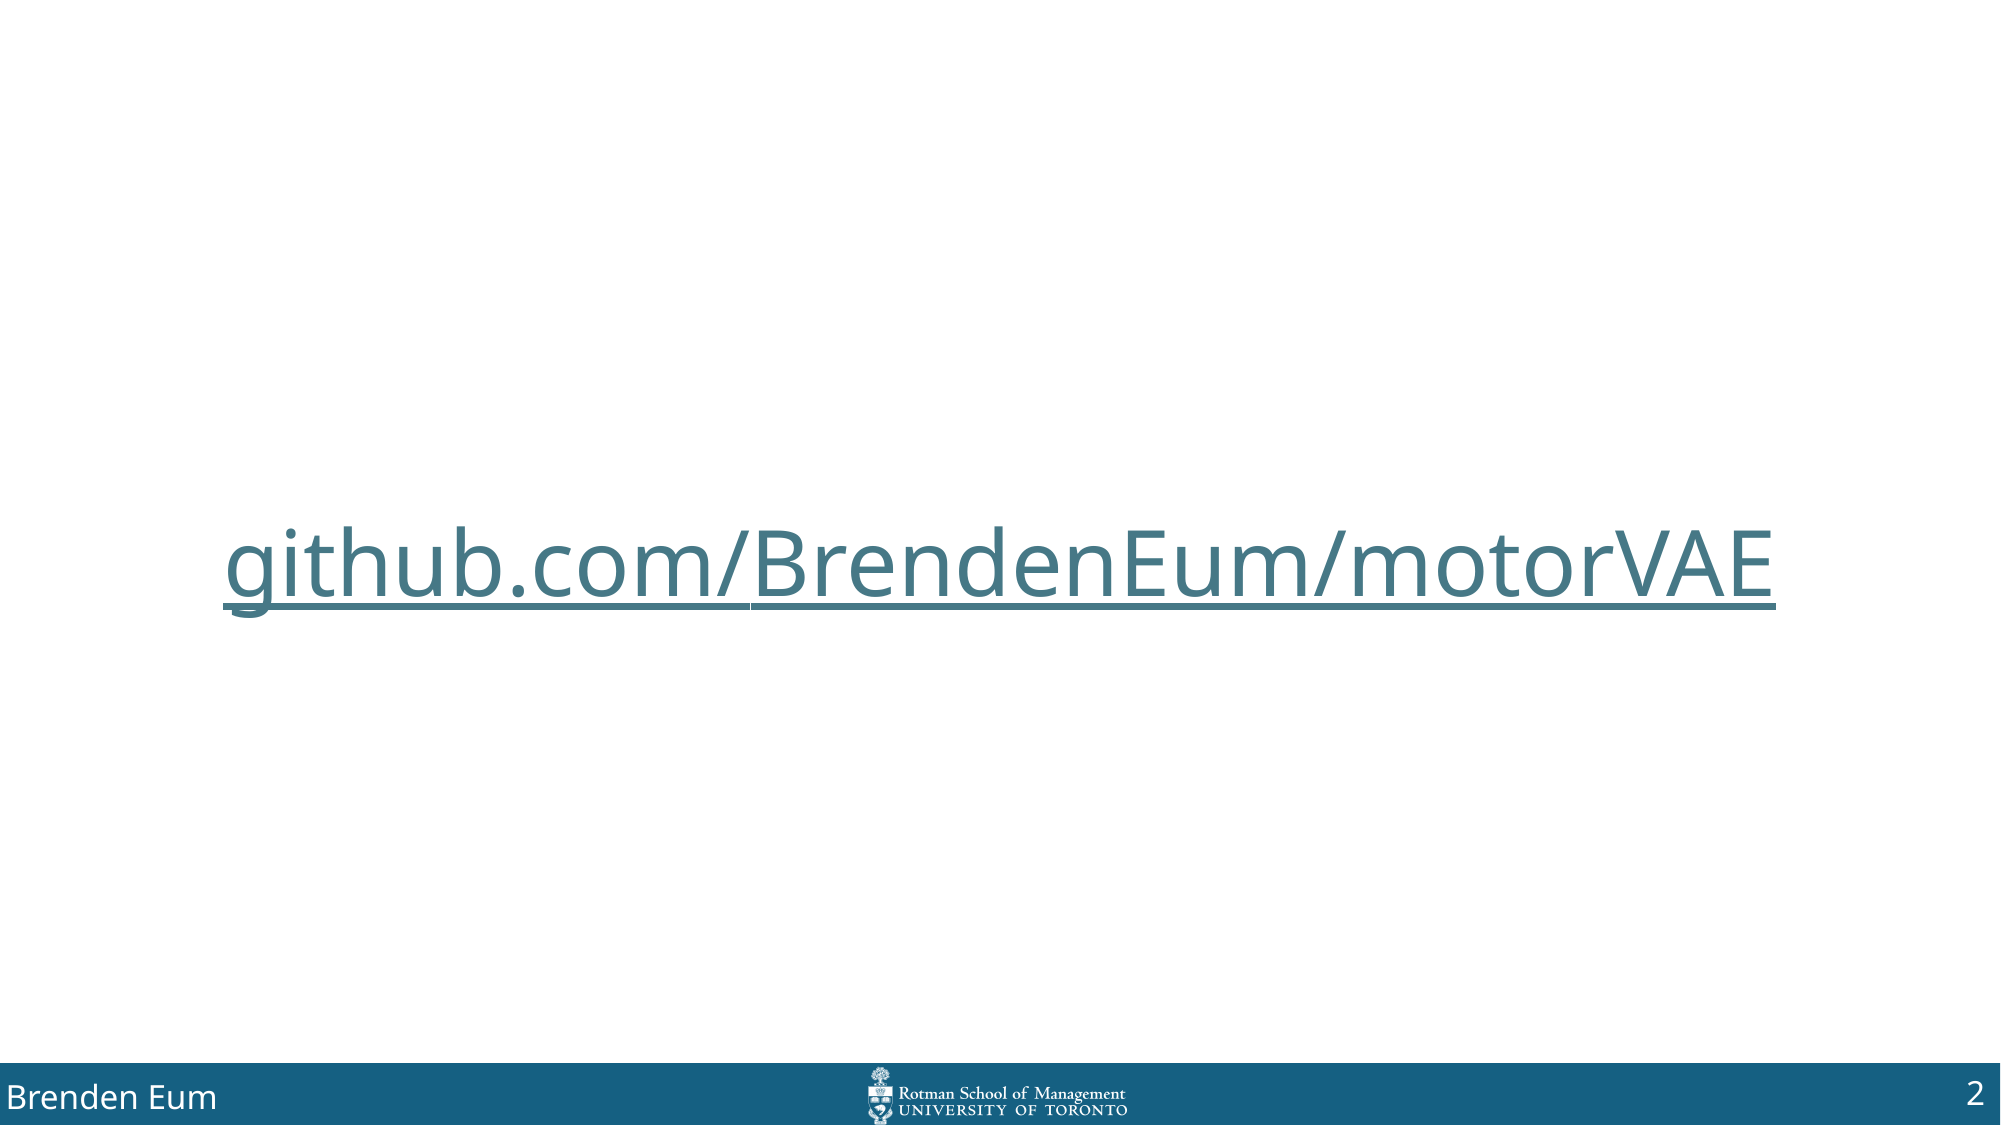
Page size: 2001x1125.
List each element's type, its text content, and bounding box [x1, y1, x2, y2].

picture [865, 1063, 1135, 1125]
title github.com/BrendenEum/motorVAE [24, 453, 1975, 672]
slide_number 2 [1776, 1065, 2000, 1125]
